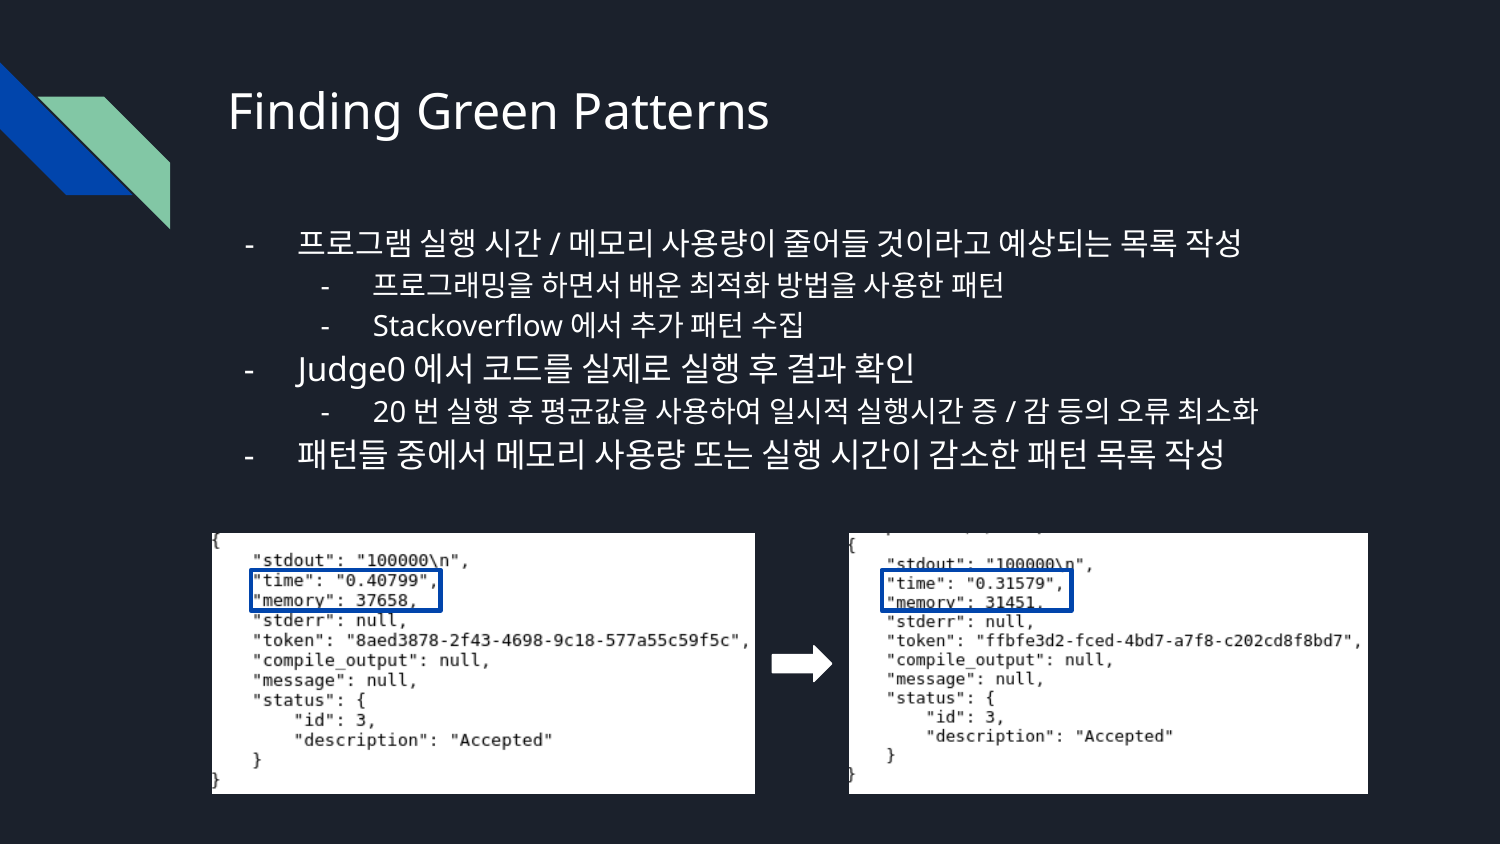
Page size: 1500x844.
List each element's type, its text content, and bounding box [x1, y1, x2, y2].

text_box [772, 645, 832, 682]
picture [849, 533, 1368, 794]
picture [212, 533, 755, 794]
list 프로그램 실행 시간/메모리 사용량이 줄어들 것이라고 예상되는 목록 작성 프로그래밍을 하면서 배운 최적화 방법을 사용한 패턴 Stackoverflow에서 추가 패턴 수집 Judge0에서 코드를 실제로 실행 후 결과 확인 20번 실행 후 평균값을 사용하여 일시적 실행시간 증/감 등의 오류 최소화 패턴들 중에서 메모리 사용량 또는 실행 시간이 감소한 패턴 목록 작성 [207, 203, 1377, 682]
title Finding Green Patterns [212, 64, 1368, 203]
